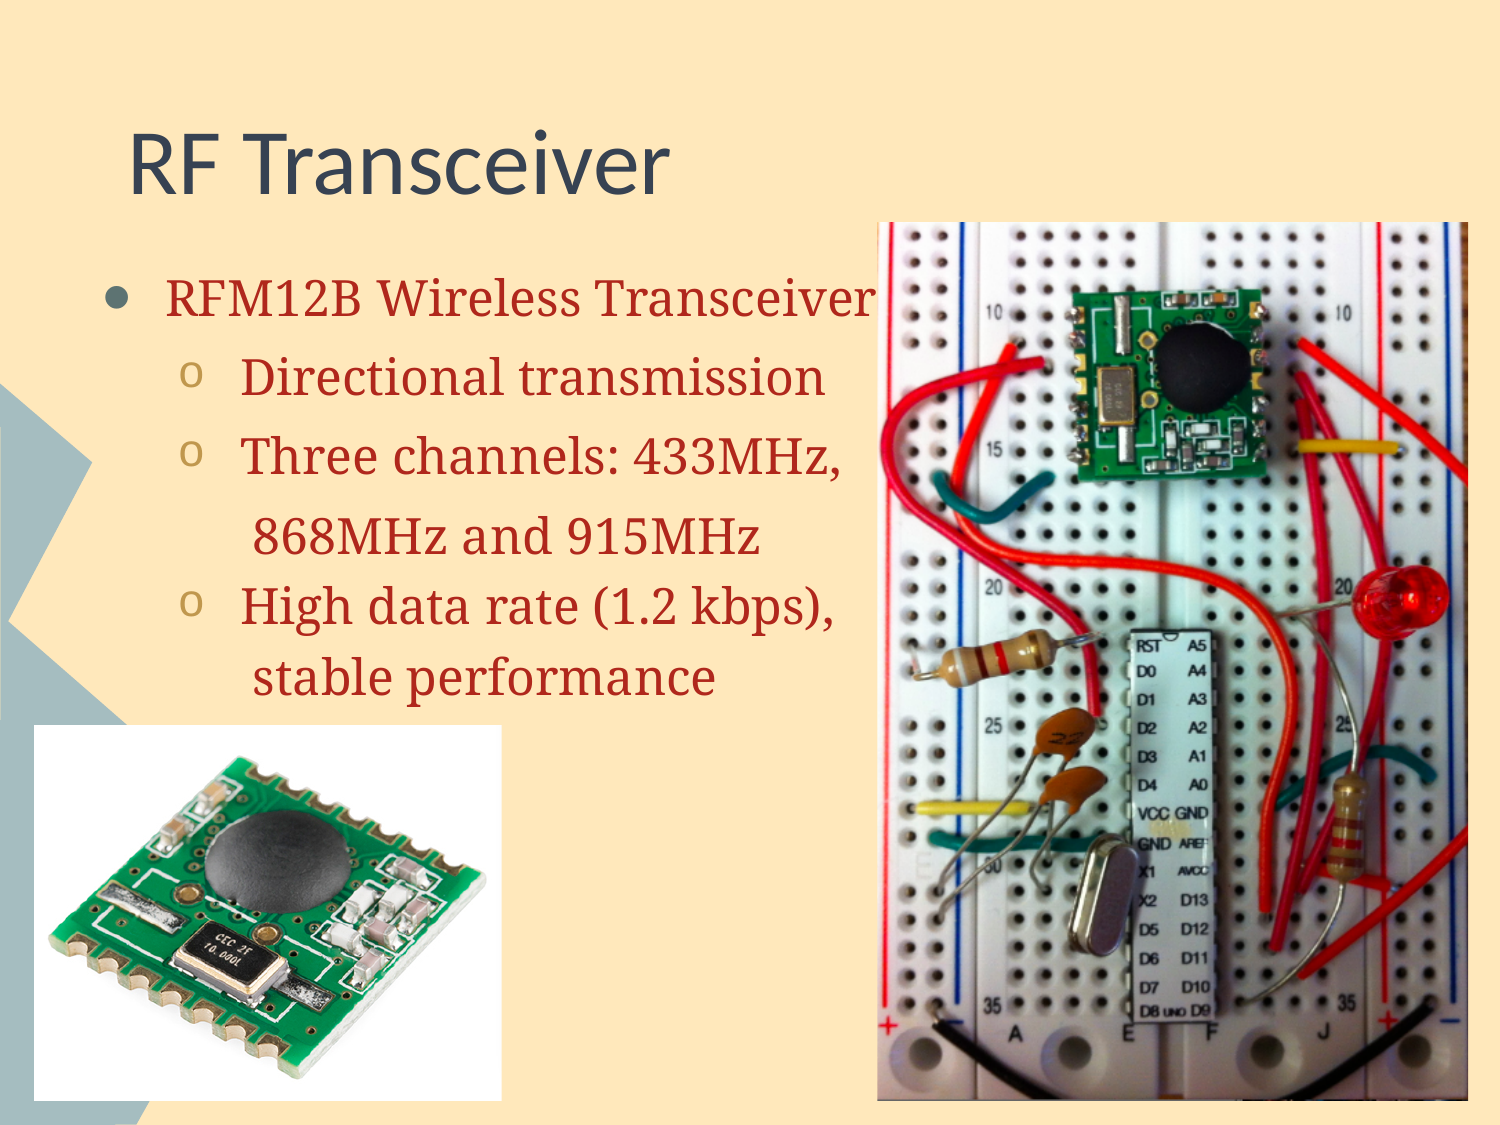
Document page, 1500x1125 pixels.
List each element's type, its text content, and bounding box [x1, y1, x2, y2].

list RFM12B Wireless Transceiver Directional transmission Three channels: 433MHz, 868MHz and 915MHz High data rate (1.2 kbps), stable performance [75, 242, 877, 963]
title RF Transceiver [75, 40, 1425, 228]
text_box [34, 725, 502, 1101]
text_box [877, 222, 1469, 1101]
